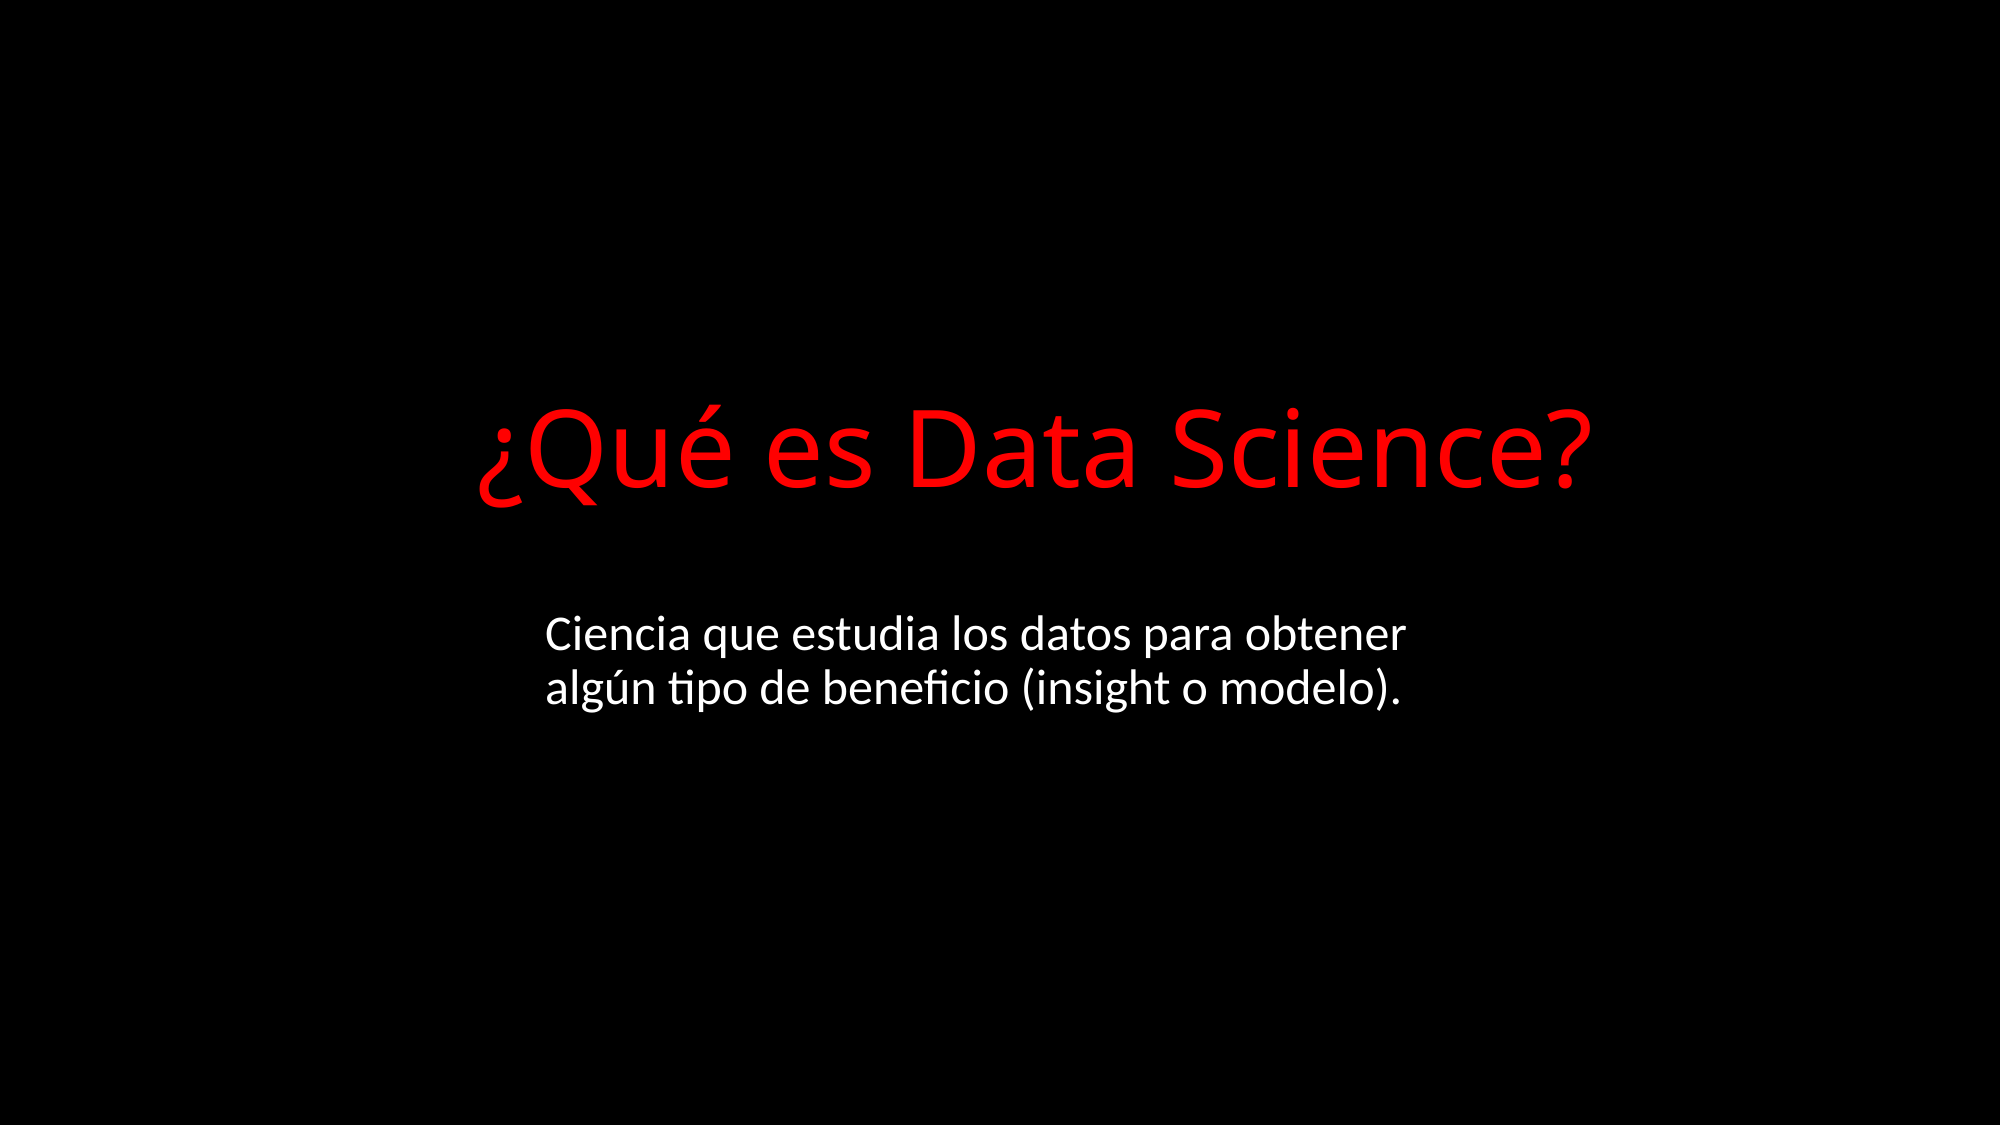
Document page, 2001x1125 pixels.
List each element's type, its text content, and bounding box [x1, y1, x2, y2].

list Ciencia que estudia los datos para obtener algún tipo de beneficio (insight o modelo). [530, 518, 1470, 765]
title ¿Qué es Data Science? [462, 272, 1674, 519]
